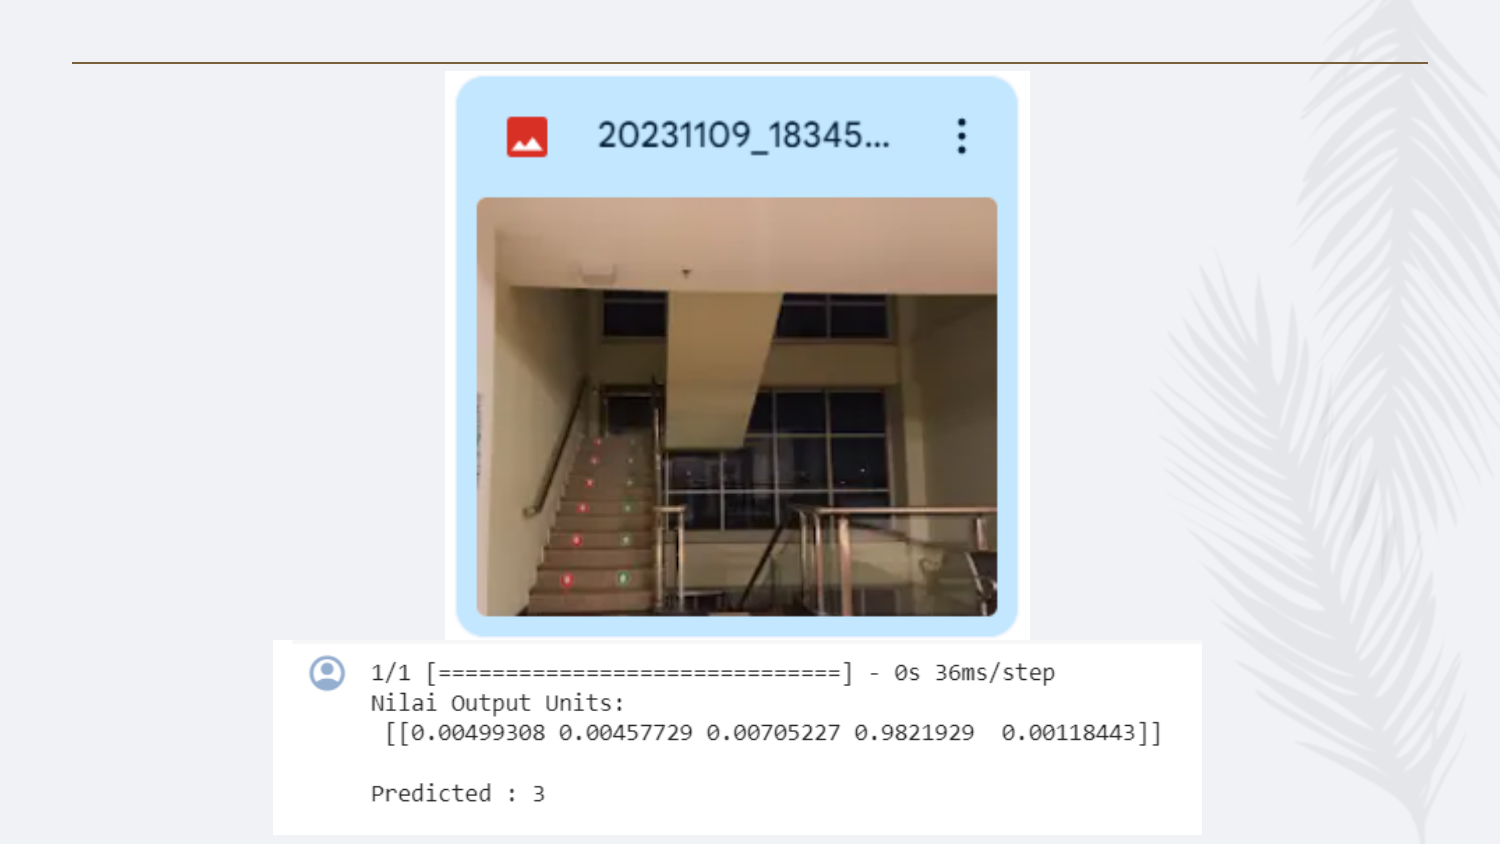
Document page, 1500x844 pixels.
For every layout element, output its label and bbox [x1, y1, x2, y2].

picture [273, 71, 1202, 836]
